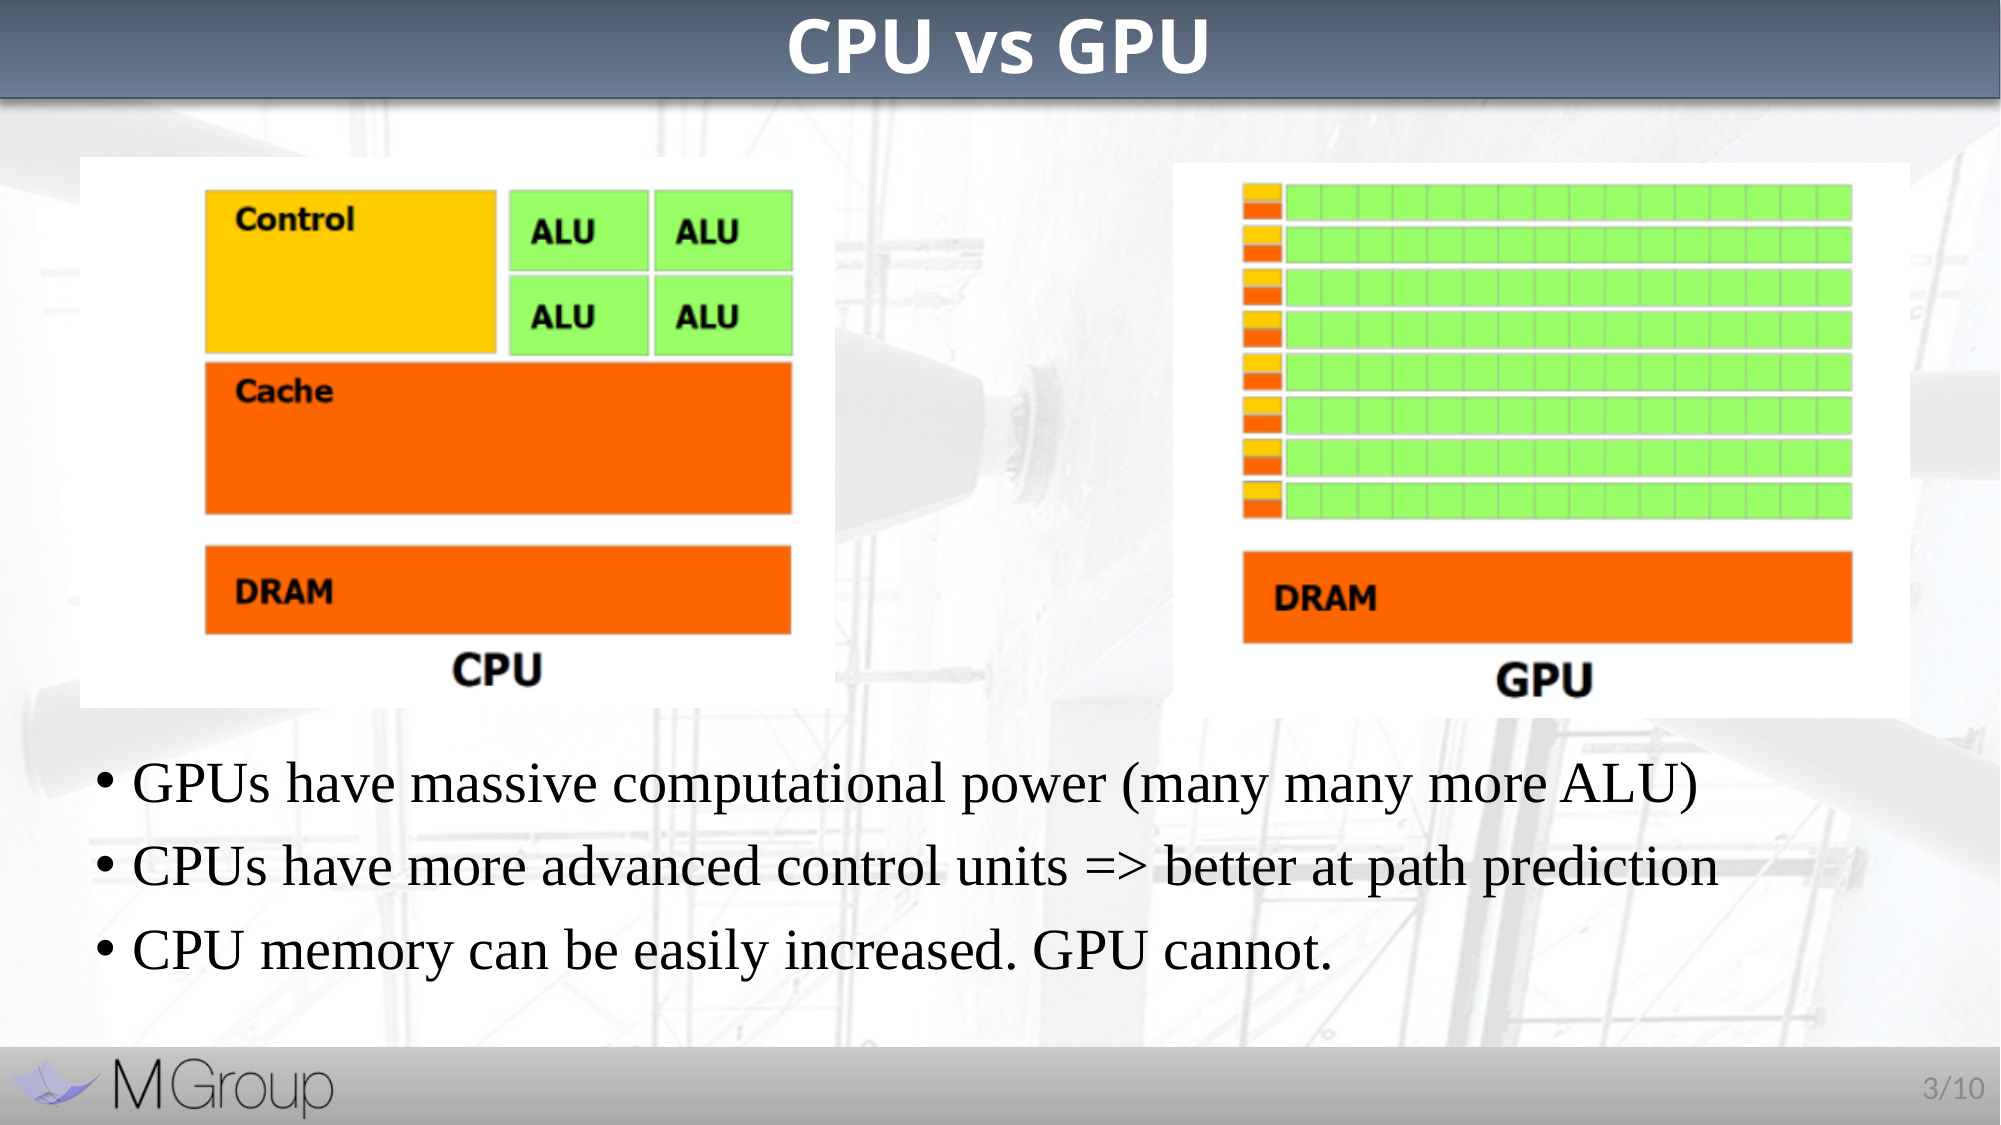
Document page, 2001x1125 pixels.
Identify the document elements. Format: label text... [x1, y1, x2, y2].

slide_number 3/10 [1550, 1056, 2000, 1116]
title CPU vs GPU [143, 0, 1855, 99]
picture [79, 157, 835, 708]
text_box GPUs have massive computational power (many many more ALU) CPUs have more advanced control units => better at path prediction CPU memory can be easily increased. GPU cannot. [79, 744, 1997, 1003]
text_box [54, 217, 1972, 970]
picture [1173, 163, 1910, 718]
picture [5, 1055, 335, 1122]
